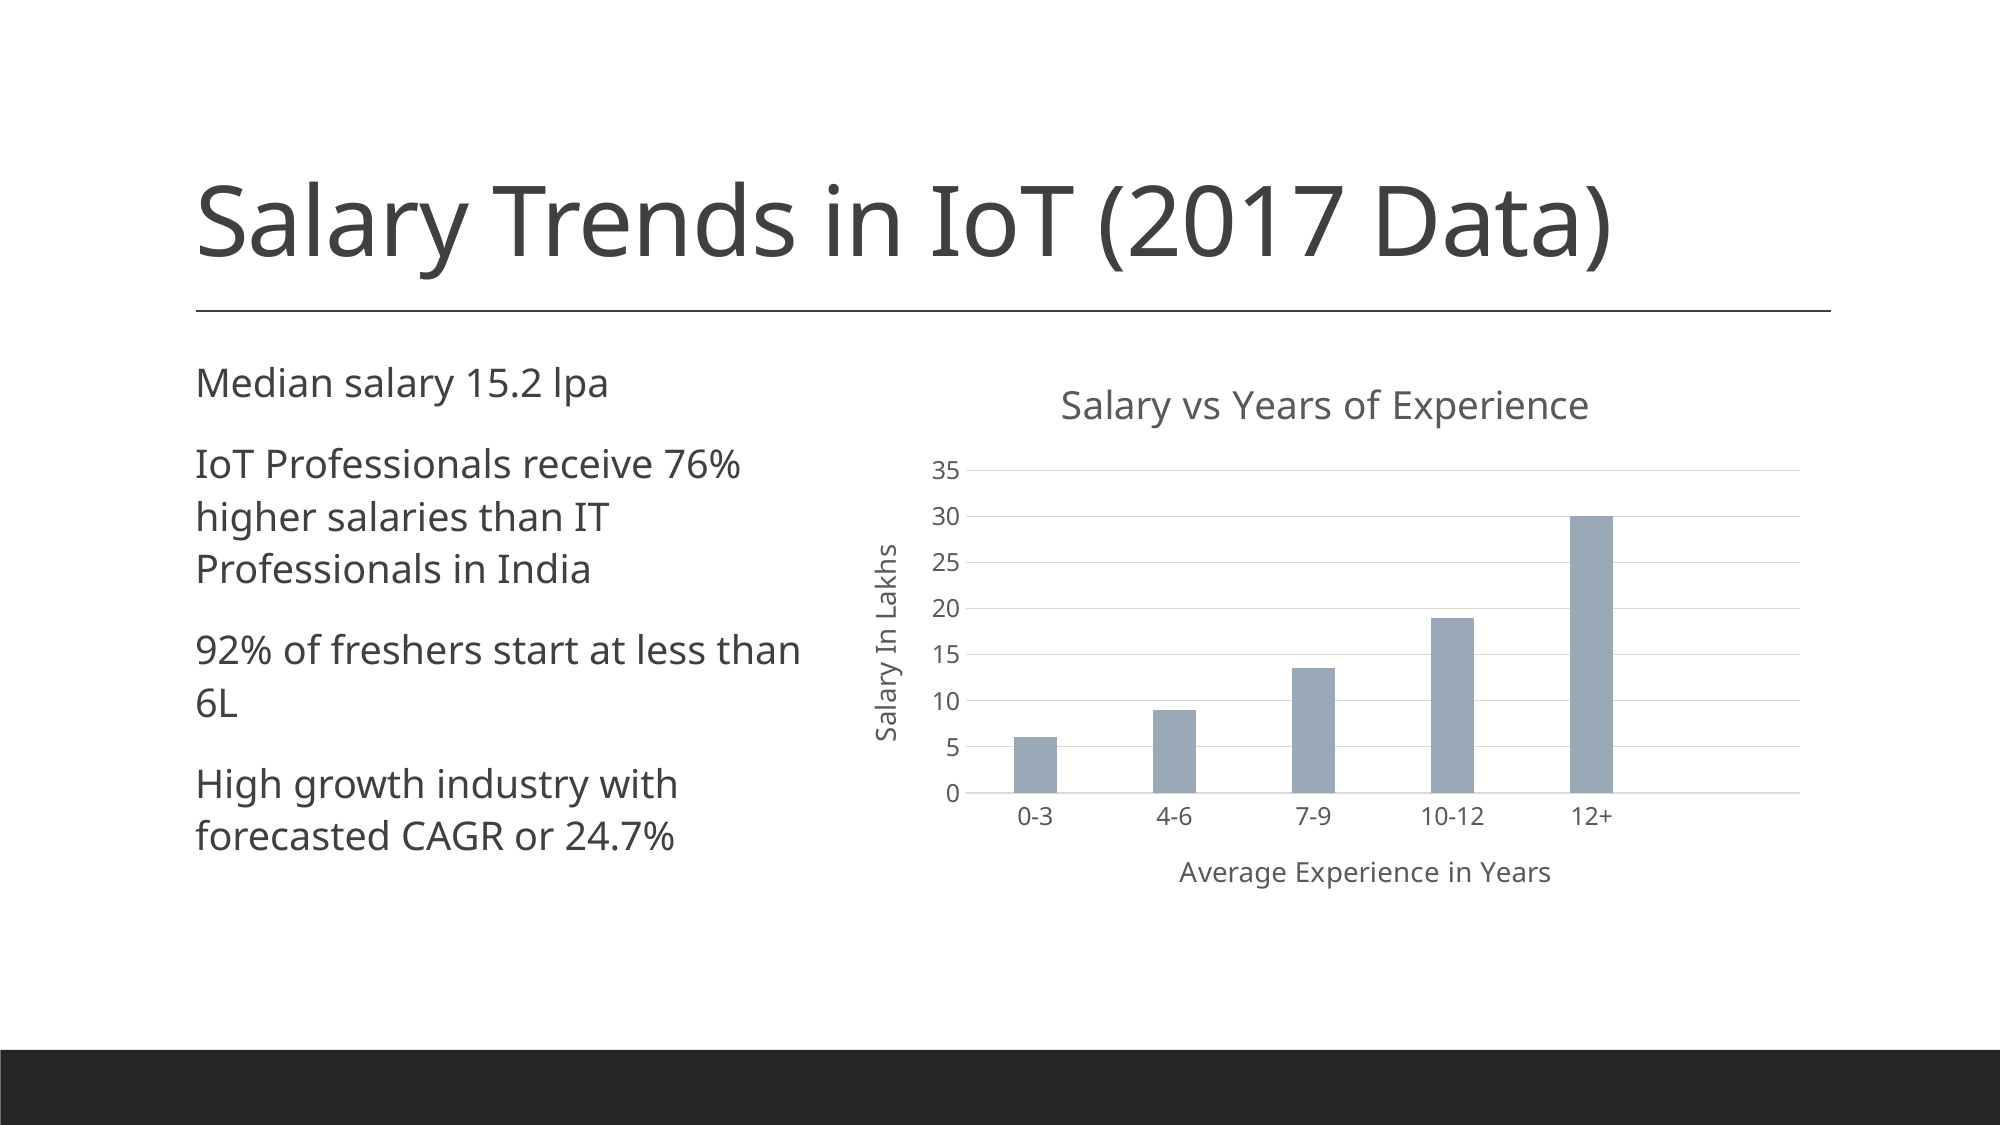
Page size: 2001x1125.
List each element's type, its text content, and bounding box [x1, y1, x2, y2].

list Median salary 15.2 lpa IoT Professionals receive 76% higher salaries than IT Professionals in India 92% of freshers start at less than 6L High growth industry with forecasted CAGR or 24.7% [180, 345, 832, 963]
title Salary Trends in IoT (2017 Data) [180, 47, 1830, 285]
chart [830, 345, 1821, 925]
